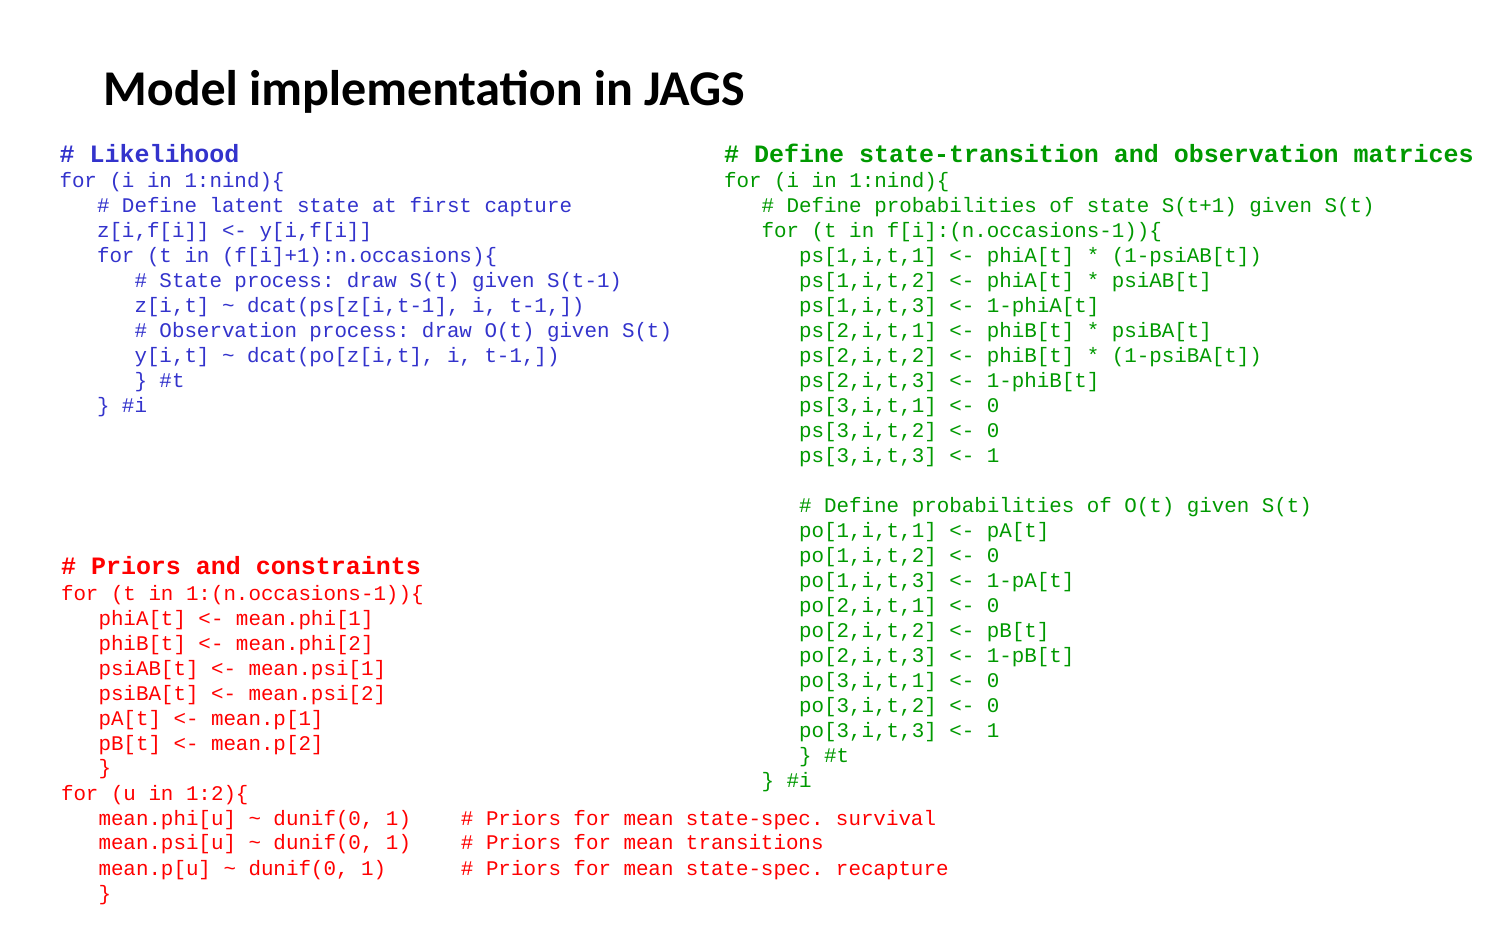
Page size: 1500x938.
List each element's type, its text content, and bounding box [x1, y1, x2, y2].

text_box # Likelihood for (i in 1:nind){ # Define latent state at first capture z[i,f[i]] <- y[i,f[i]] for (t in (f[i]+1):n.occasions){ # State process: draw S(t) given S(t-1) z[i,t] ~ dcat(ps[z[i,t-1], i, t-1,]) # Observation process: draw O(t) given S(t) y[i,t] ~ dcat(po[z[i,t], i, t-1,]) } #t } #i [44, 129, 688, 425]
text_box # Priors and constraints for (t in 1:(n.occasions-1)){ phiA[t] <- mean.phi[1] phiB[t] <- mean.phi[2] psiAB[t] <- mean.psi[1] psiBA[t] <- mean.psi[2] pA[t] <- mean.p[1] pB[t] <- mean.p[2] } for (u in 1:2){ mean.phi[u] ~ dunif(0, 1) # Priors for mean state-spec. survival mean.psi[u] ~ dunif(0, 1) # Priors for mean transitions mean.p[u] ~ dunif(0, 1) # Priors for mean state-spec. recapture } [46, 542, 964, 912]
text_box Model implementation in JAGS [88, 47, 761, 123]
text_box # Define state-transition and observation matrices for (i in 1:nind){ # Define probabilities of state S(t+1) given S(t) for (t in f[i]:(n.occasions-1)){ ps[1,i,t,1] <- phiA[t] * (1-psiAB[t]) ps[1,i,t,2] <- phiA[t] * psiAB[t] ps[1,i,t,3] <- 1-phiA[t] ps[2,i,t,1] <- phiB[t] * psiBA[t] ps[2,i,t,2] <- phiB[t] * (1-psiBA[t]) ps[2,i,t,3] <- 1-phiB[t] ps[3,i,t,1] <- 0 ps[3,i,t,2] <- 0 ps[3,i,t,3] <- 1 # Define probabilities of O(t) given S(t) po[1,i,t,1] <- pA[t] po[1,i,t,2] <- 0 po[1,i,t,3] <- 1-pA[t] po[2,i,t,1] <- 0 po[2,i,t,2] <- pB[t] po[2,i,t,3] <- 1-pB[t] po[3,i,t,1] <- 0 po[3,i,t,2] <- 0 po[3,i,t,3] <- 1 } #t } #i [709, 129, 1500, 859]
